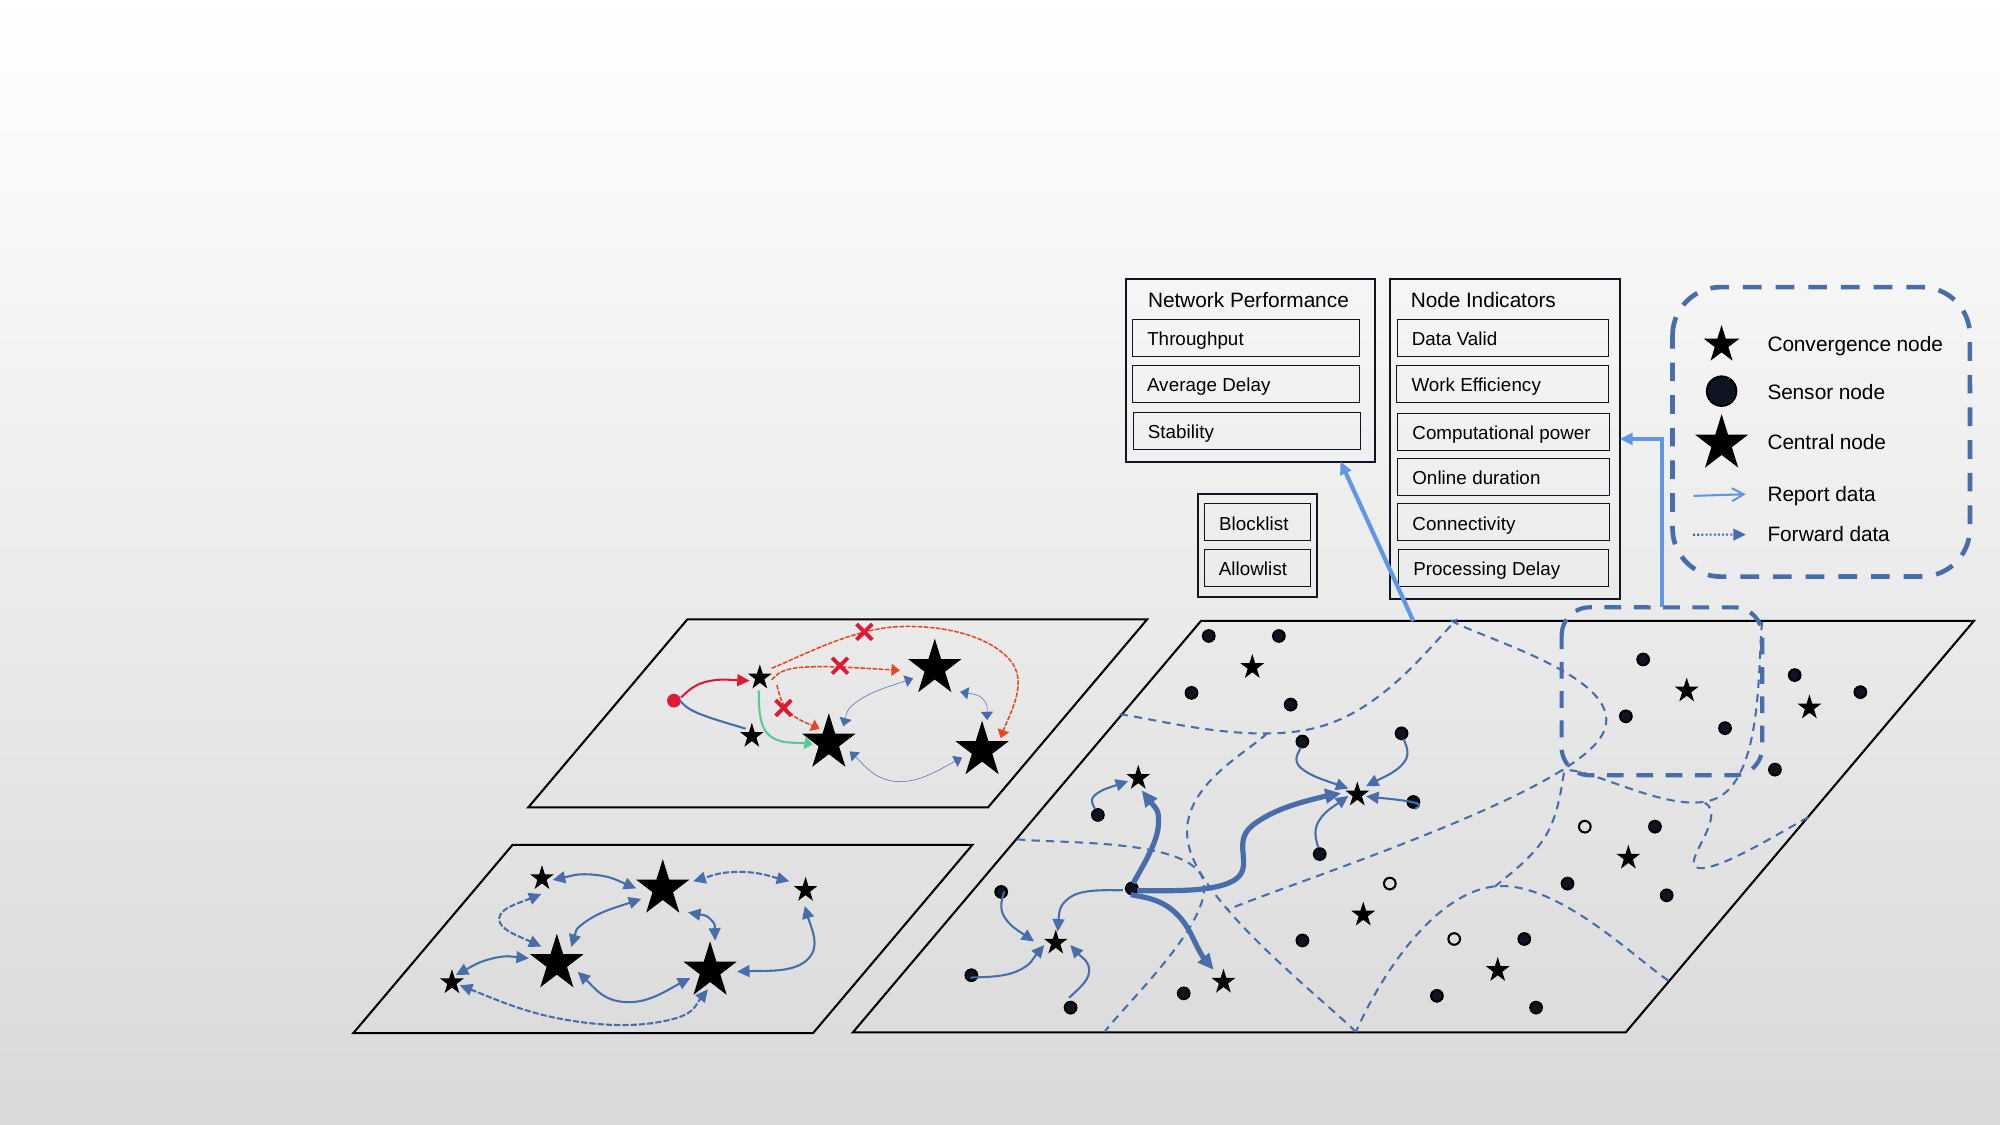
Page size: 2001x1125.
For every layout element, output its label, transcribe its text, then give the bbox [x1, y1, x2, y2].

text_box Data Valid [1397, 319, 1609, 357]
text_box [1565, 606, 1757, 619]
text_box Network Performance [1133, 279, 1370, 319]
text_box Connectivity [1414, 503, 1556, 541]
text_box Average Delay [1132, 365, 1360, 403]
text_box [1672, 287, 2000, 577]
text_box Online duration [1397, 458, 1610, 496]
text_box [1125, 278, 1376, 463]
text_box Work Efficiency [1396, 365, 1609, 403]
text_box Throughput [1132, 319, 1360, 357]
text_box Node Indicators [1396, 279, 1608, 320]
text_box [1414, 541, 1621, 600]
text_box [1556, 502, 1672, 545]
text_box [353, 844, 973, 1034]
text_box Computational power [1397, 413, 1610, 451]
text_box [528, 617, 1148, 808]
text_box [852, 619, 1974, 1033]
text_box Stability [1133, 412, 1361, 450]
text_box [1198, 493, 1318, 598]
text_box [1389, 278, 1621, 503]
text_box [1340, 461, 1414, 622]
text_box Processing Delay [1414, 549, 1609, 587]
